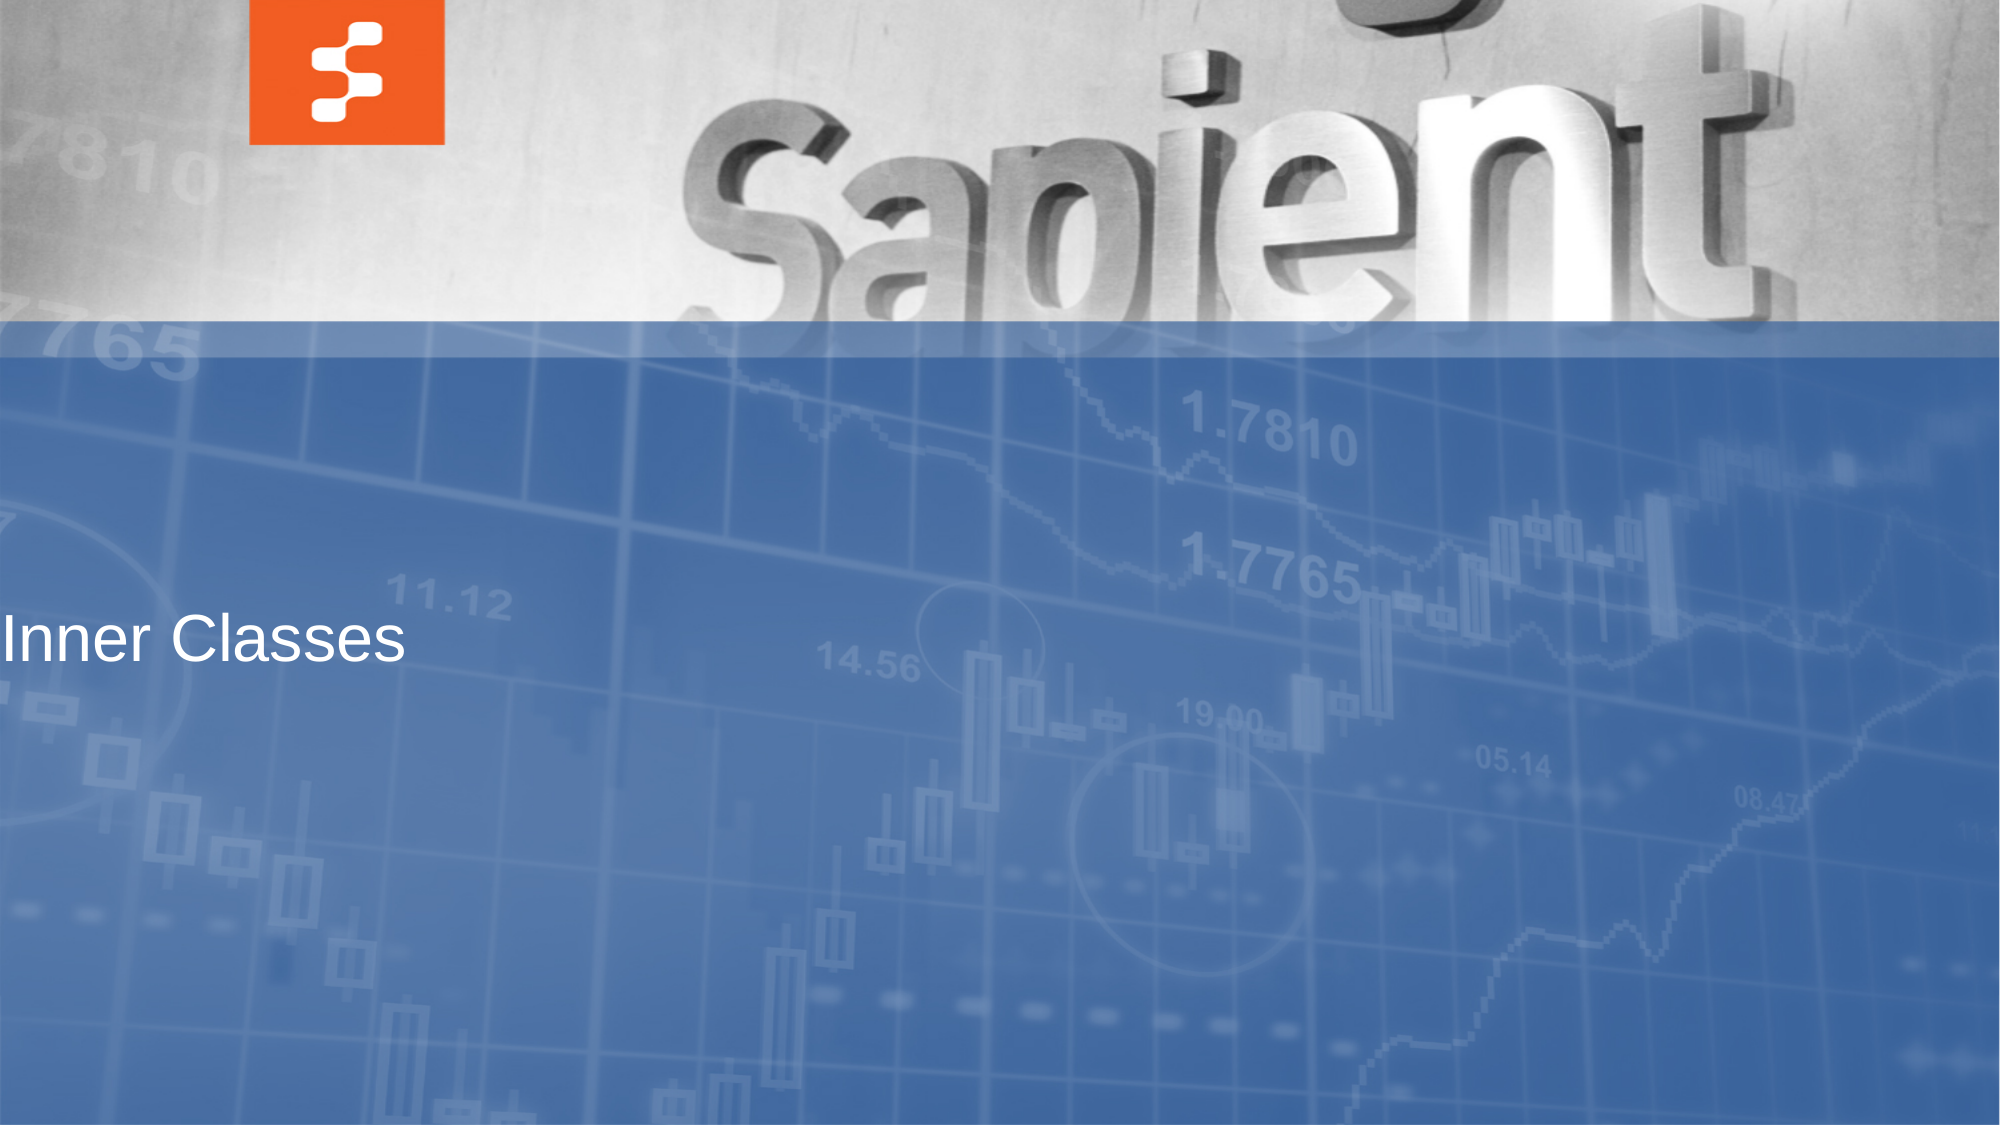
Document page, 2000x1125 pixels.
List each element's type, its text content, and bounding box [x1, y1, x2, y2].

picture [0, 0, 2000, 1125]
list Inner Classes [0, 412, 1450, 675]
